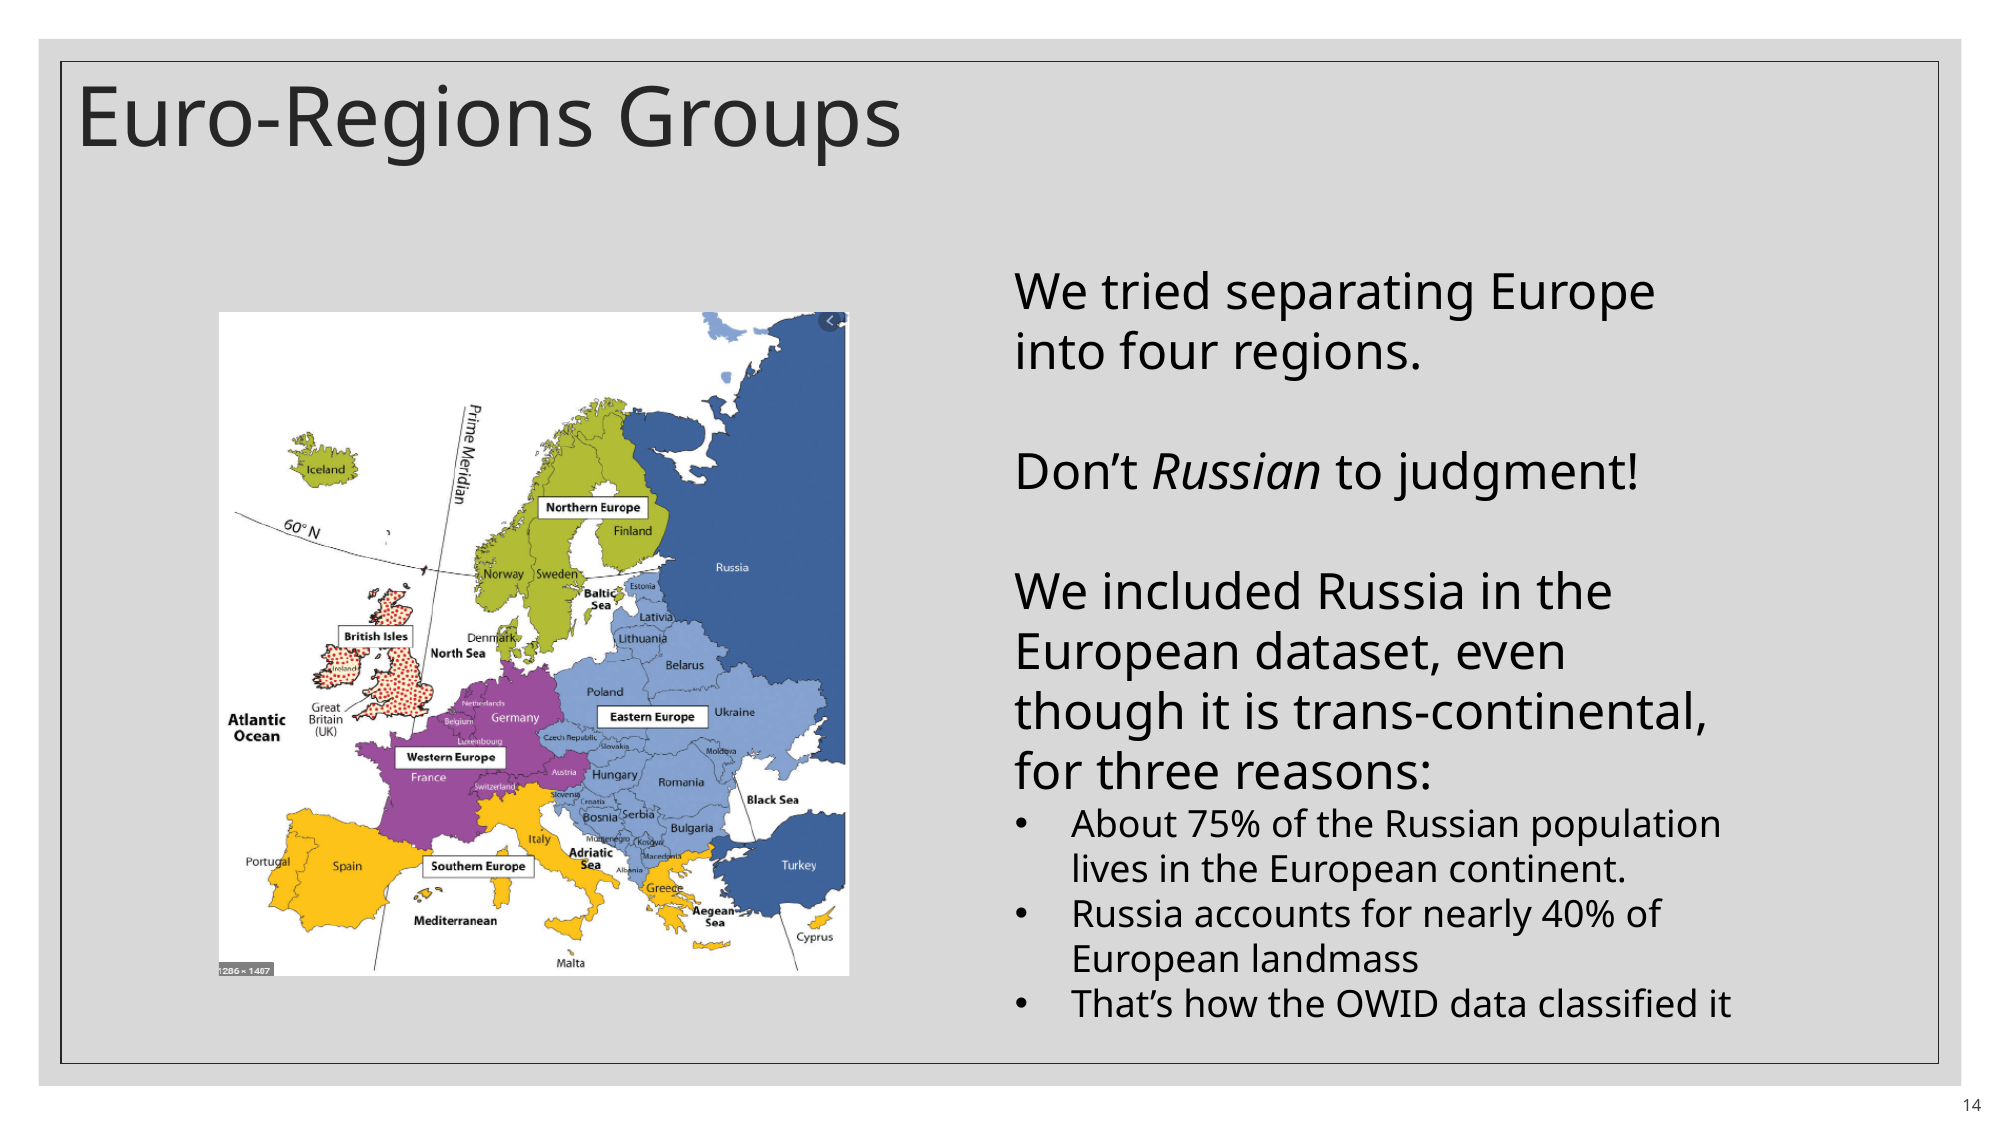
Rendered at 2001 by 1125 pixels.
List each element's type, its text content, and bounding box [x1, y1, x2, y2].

slide_number 14 [1943, 1065, 1997, 1125]
title Euro-Regions Groups [60, 60, 1710, 180]
text_box We tried separating Europe into four regions. Don’t Russian to judgment! We included Russia in the European dataset, even though it is trans-continental, for three reasons: About 75% of the Russian population lives in the European continent. Russia accounts for nearly 40% of European landmass That’s how the OWID data classified it [999, 252, 1761, 1032]
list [218, 312, 850, 976]
